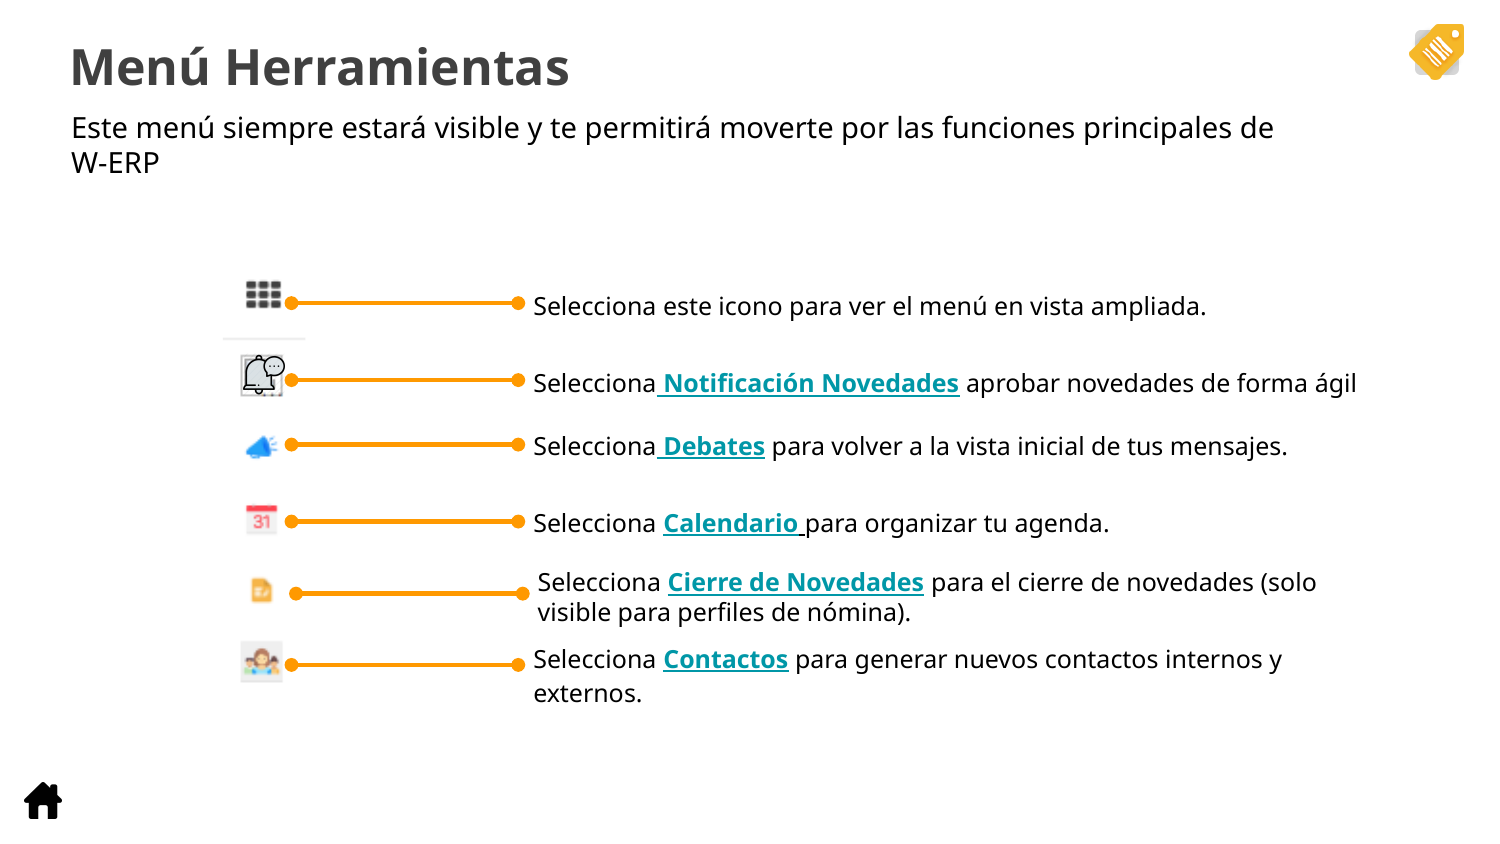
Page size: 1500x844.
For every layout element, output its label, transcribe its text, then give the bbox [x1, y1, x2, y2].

text_box Selecciona Calendario para organizar tu agenda. [518, 492, 1378, 547]
text_box Selecciona Cierre de Novedades para el cierre de novedades (solo visible para perfiles de nómina). [522, 551, 1383, 607]
text_box Selecciona este icono para ver el menú en vista ampliada. [518, 275, 1313, 331]
picture [24, 782, 62, 820]
text_box Este menú siempre estará visible y te permitirá moverte por las funciones principales de W-ERP [56, 94, 1321, 225]
text_box Menú Herramientas [54, 20, 849, 118]
text_box Selecciona Notificación Novedades aprobar novedades de forma ágil [518, 352, 1475, 408]
picture [222, 265, 306, 700]
picture [1409, 24, 1464, 80]
text_box Selecciona Contactos para generar nuevos contactos internos y externos. [518, 628, 1378, 683]
text_box Selecciona Debates para volver a la vista inicial de tus mensajes. [518, 415, 1378, 470]
